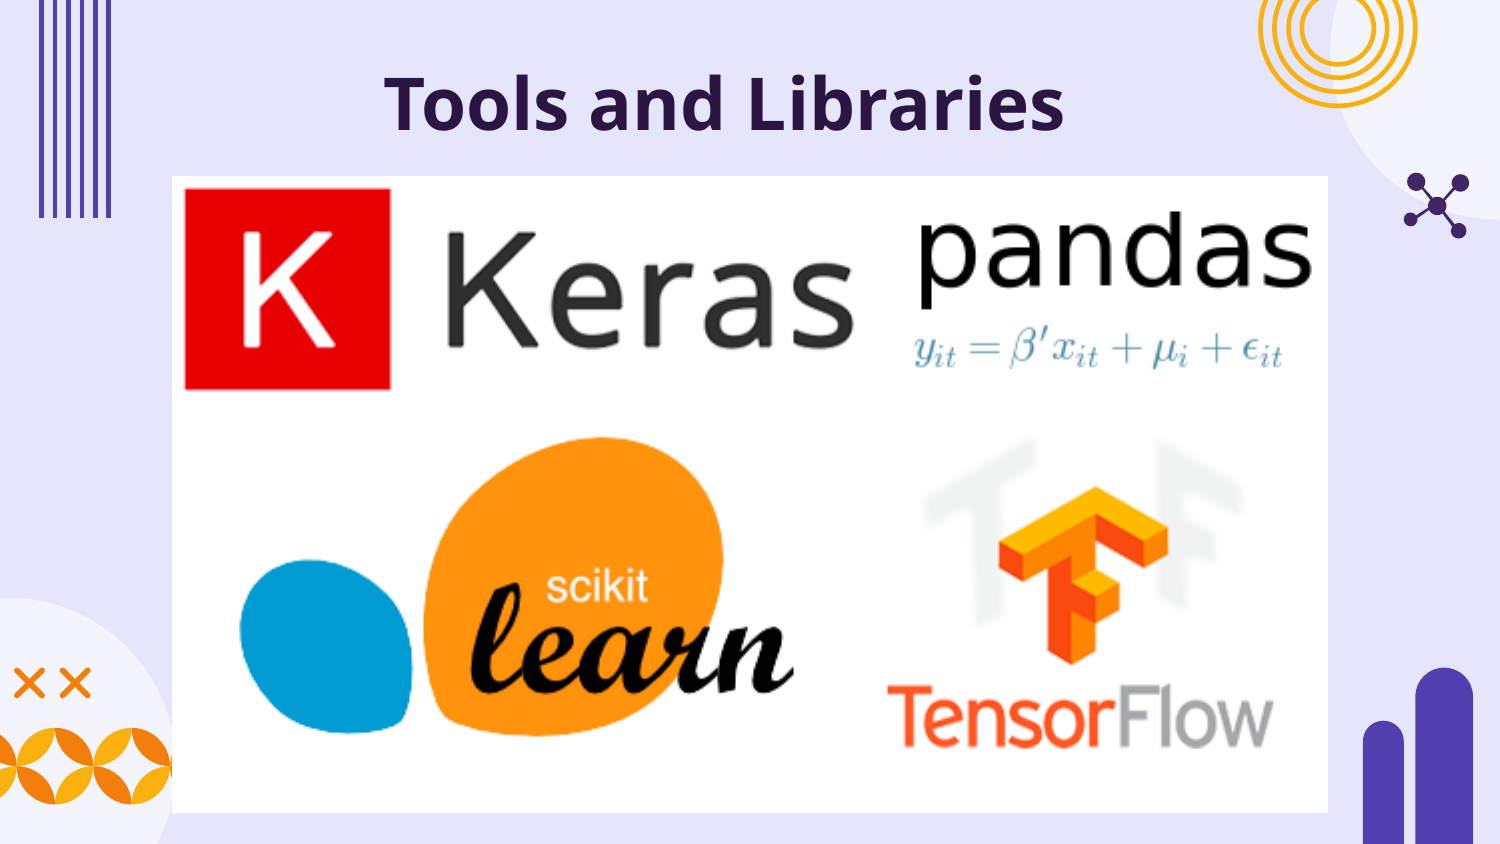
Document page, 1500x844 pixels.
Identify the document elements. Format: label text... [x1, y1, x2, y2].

title Tools and Libraries [101, 61, 1368, 141]
picture [171, 176, 1328, 813]
